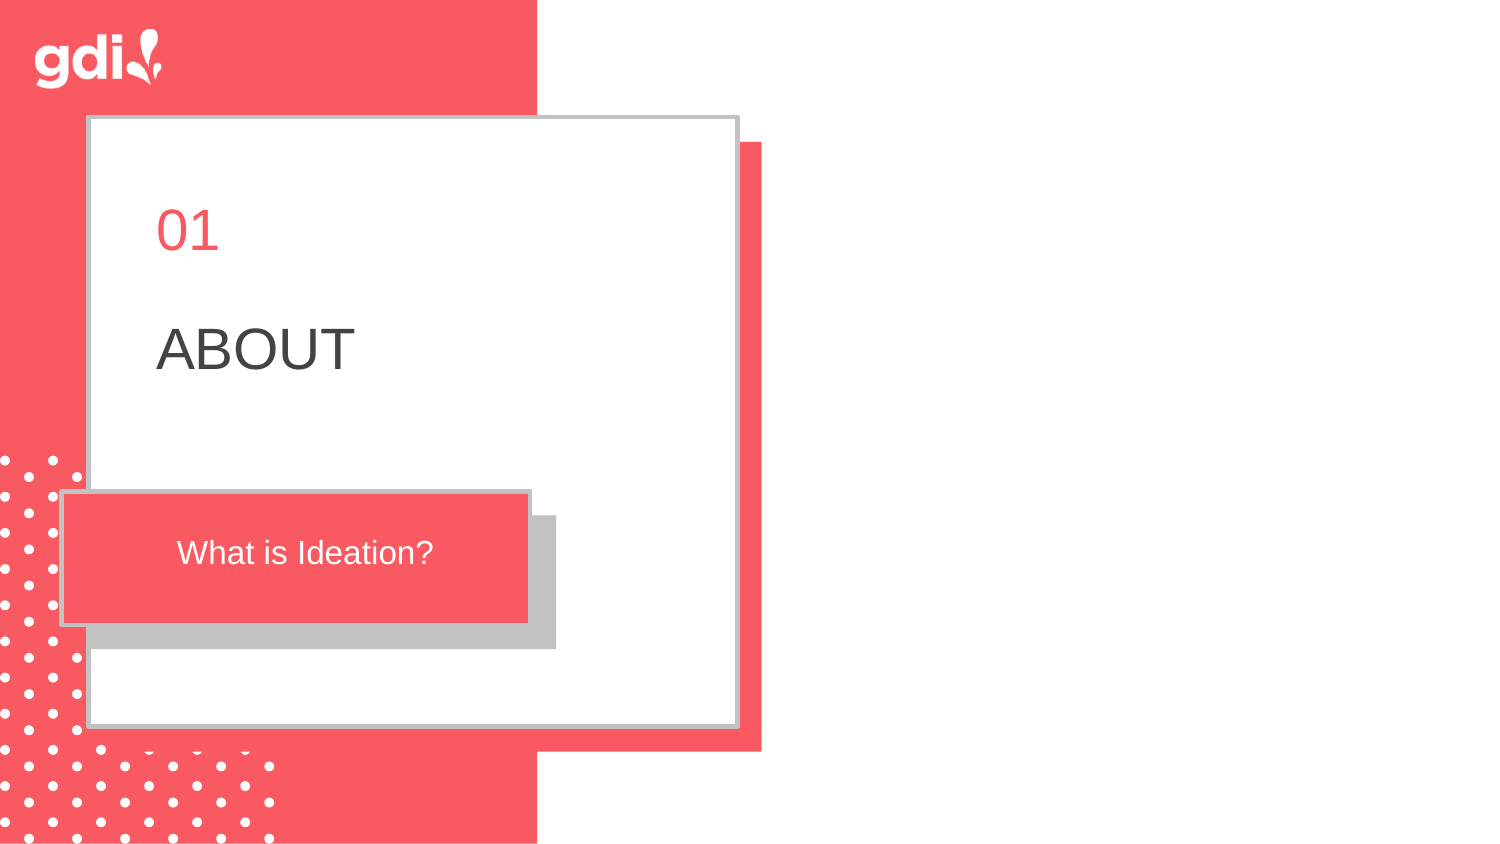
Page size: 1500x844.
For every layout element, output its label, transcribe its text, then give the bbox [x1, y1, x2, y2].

subtitle What is Ideation? [161, 515, 533, 638]
title ABOUT [118, 275, 531, 386]
picture [34, 28, 162, 89]
title 01 [118, 154, 531, 275]
